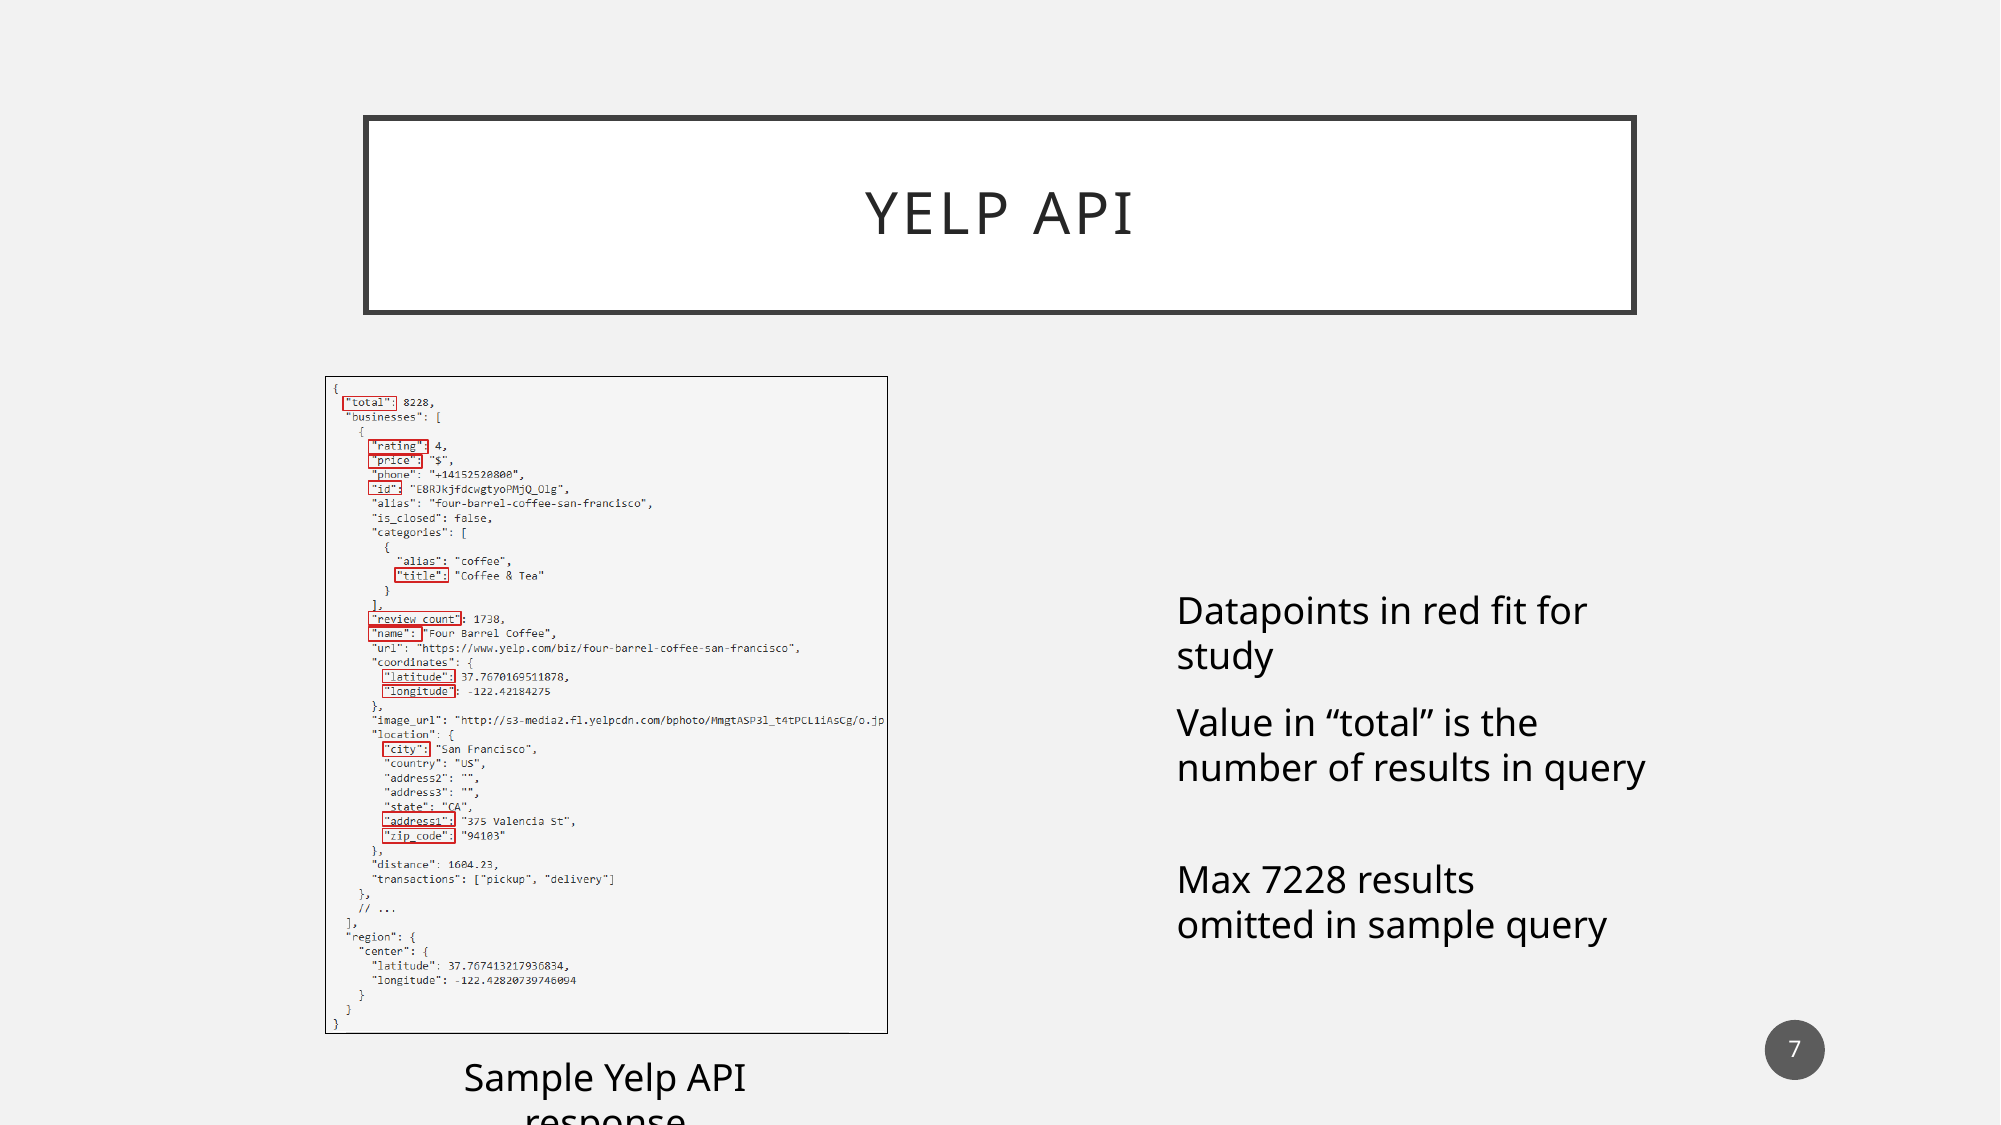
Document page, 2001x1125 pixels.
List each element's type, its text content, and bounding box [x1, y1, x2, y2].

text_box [1161, 579, 1700, 956]
slide_number 7 [1764, 1019, 1825, 1080]
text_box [325, 376, 888, 1107]
title Yelp api [363, 115, 1637, 315]
